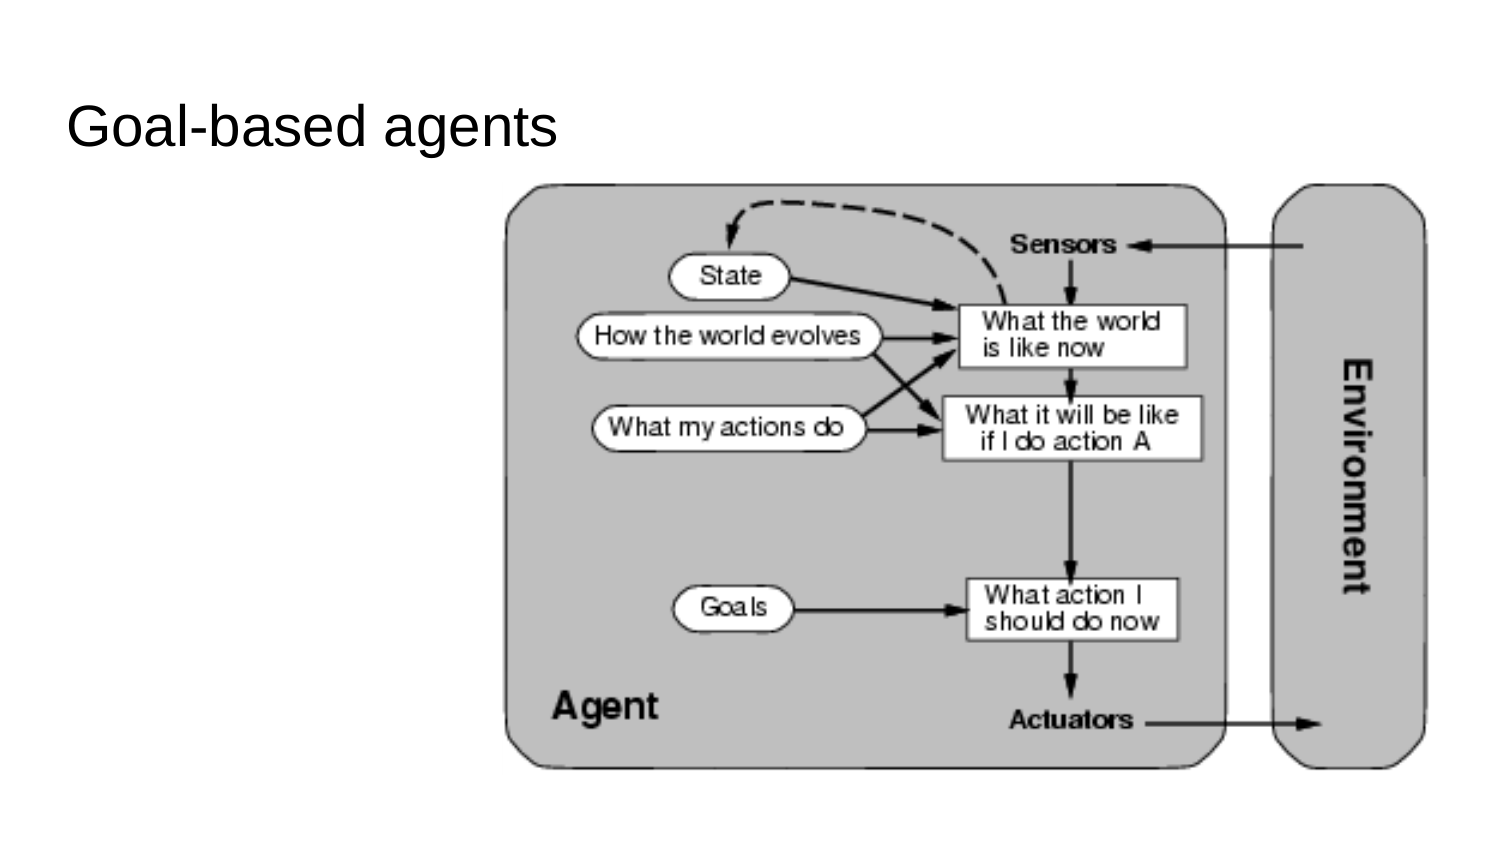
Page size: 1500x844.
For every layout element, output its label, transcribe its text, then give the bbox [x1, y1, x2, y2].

title Goal-based agents [51, 72, 1449, 167]
picture [500, 182, 1431, 775]
